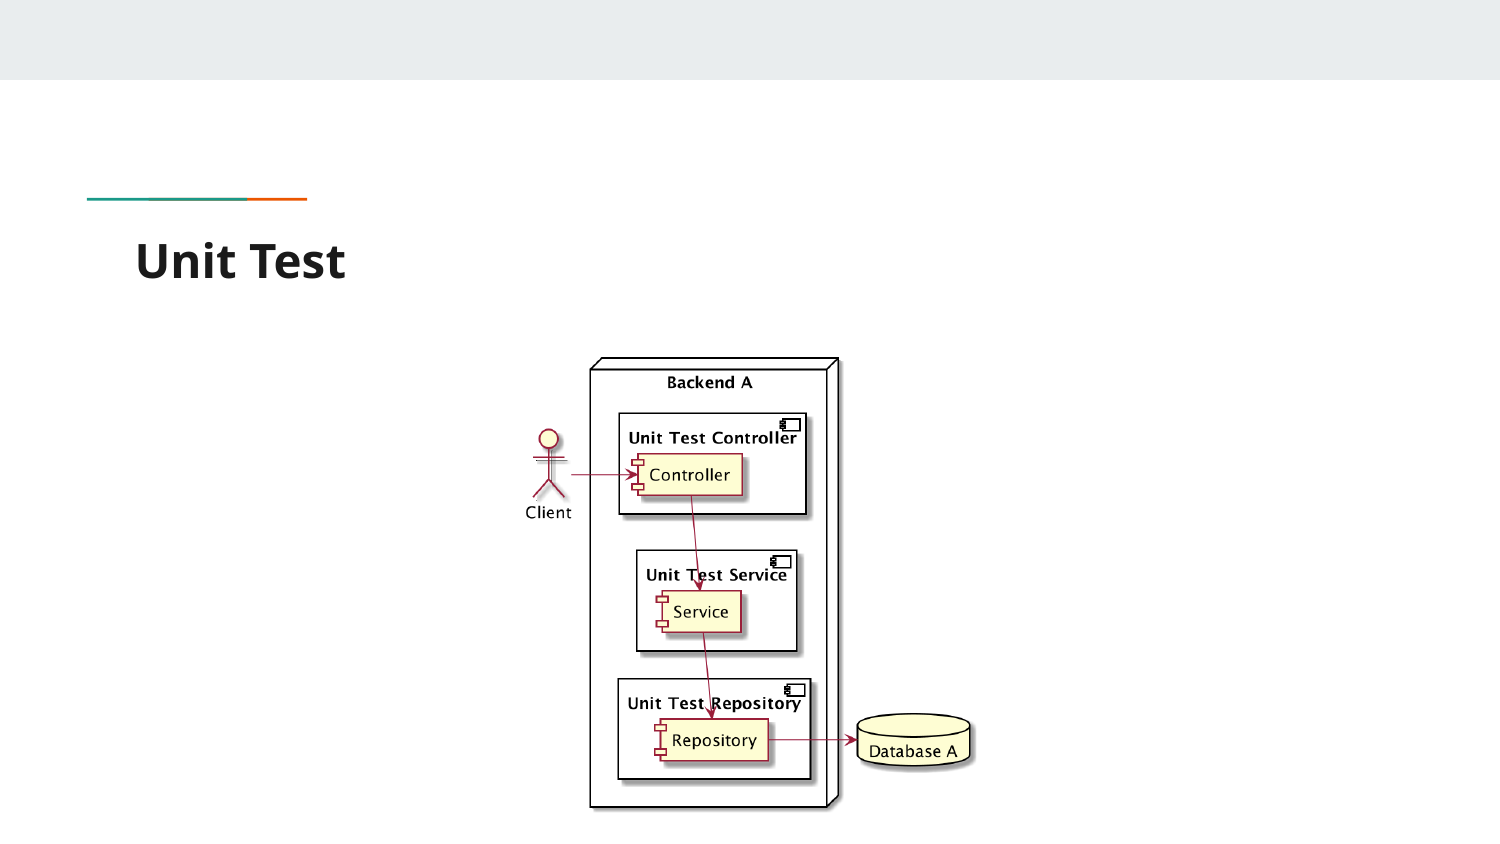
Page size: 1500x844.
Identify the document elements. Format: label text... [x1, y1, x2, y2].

title Unit Test [119, 216, 1381, 305]
picture [518, 328, 982, 819]
